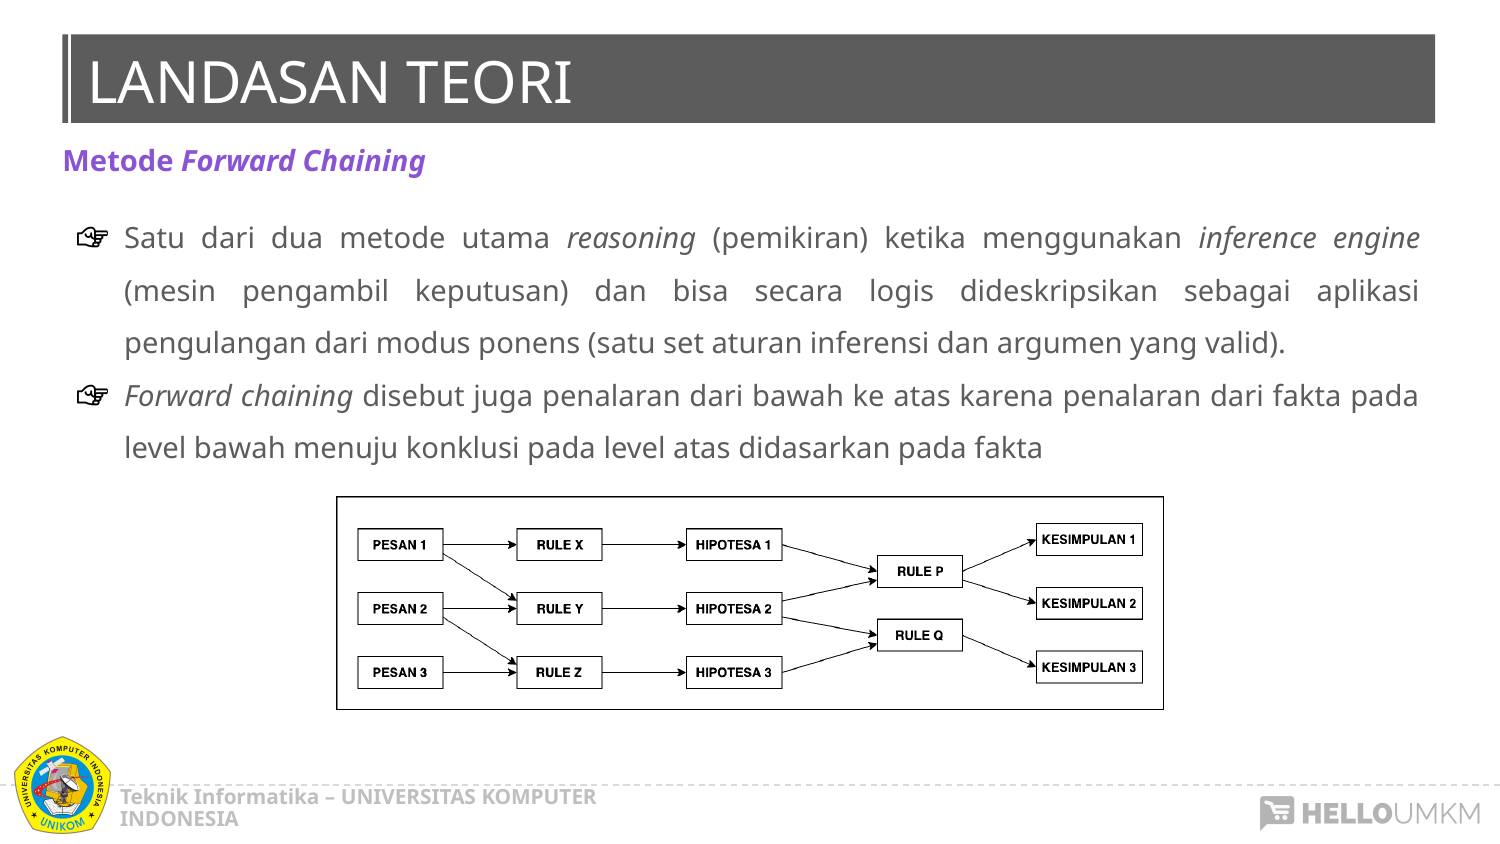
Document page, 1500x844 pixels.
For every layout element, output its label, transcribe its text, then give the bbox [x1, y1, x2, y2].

picture [336, 496, 1164, 710]
title LANDASAN TEORI [87, 39, 1436, 121]
picture [77, 221, 108, 253]
text_box Satu dari dua metode utama reasoning (pemikiran) ketika menggunakan inference engine (mesin pengambil keputusan) dan bisa secara logis dideskripsikan sebagai aplikasi pengulangan dari modus ponens (satu set aturan inferensi dan argumen yang valid). Forward chaining disebut juga penalaran dari bawah ke atas karena penalaran dari fakta pada level bawah menuju konklusi pada level atas didasarkan pada fakta [62, 195, 1436, 472]
picture [77, 379, 108, 410]
picture [14, 736, 111, 834]
list Metode Forward Chaining [62, 144, 1436, 174]
